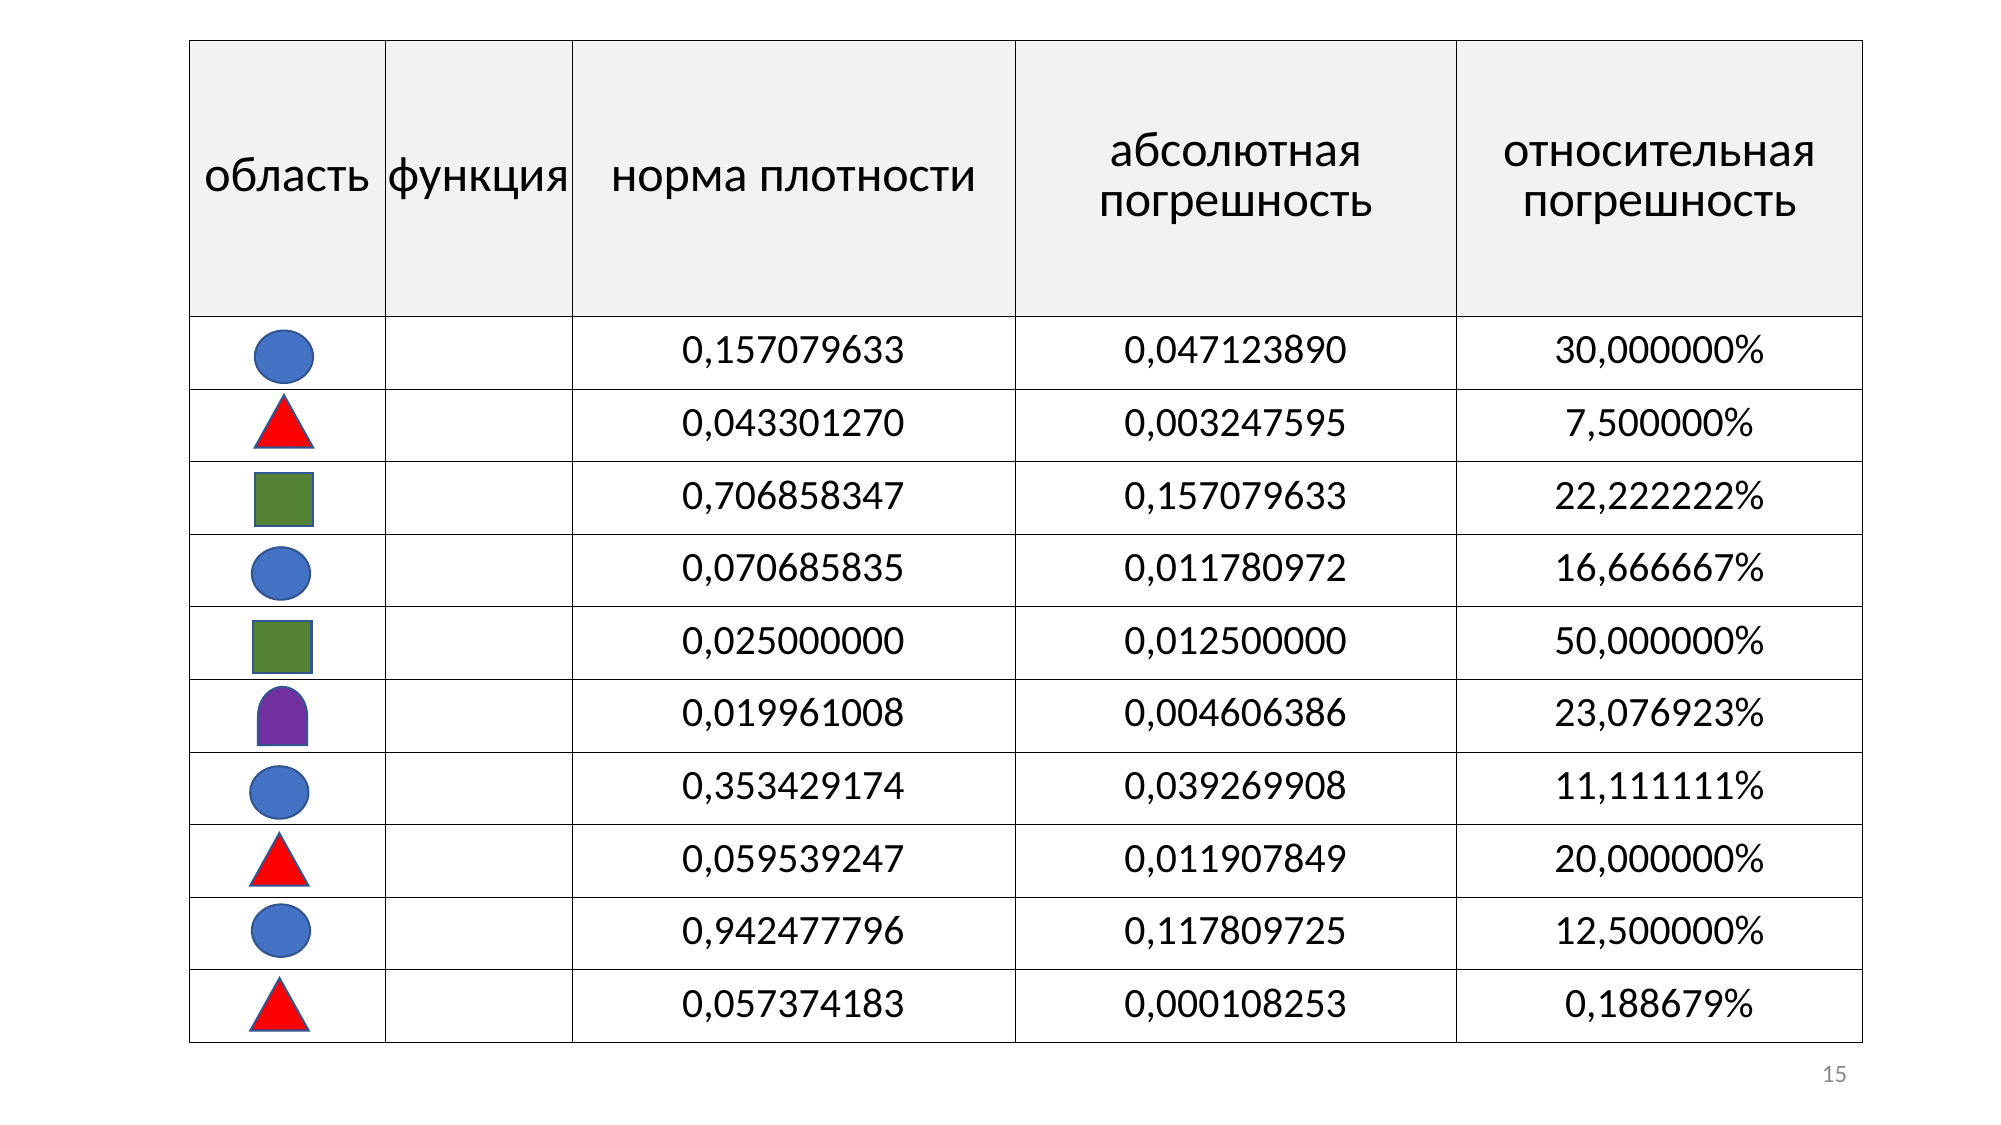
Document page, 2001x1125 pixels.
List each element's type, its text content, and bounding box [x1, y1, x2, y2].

slide_number 15 [1412, 1043, 1863, 1103]
text_box [252, 620, 313, 674]
text_box [248, 831, 311, 887]
text_box [250, 903, 312, 958]
text_box [248, 975, 311, 1032]
text_box [249, 765, 310, 820]
text_box [253, 329, 315, 385]
text_box [253, 392, 315, 449]
text_box [256, 685, 309, 747]
text_box [254, 472, 314, 527]
text_box [250, 546, 312, 601]
